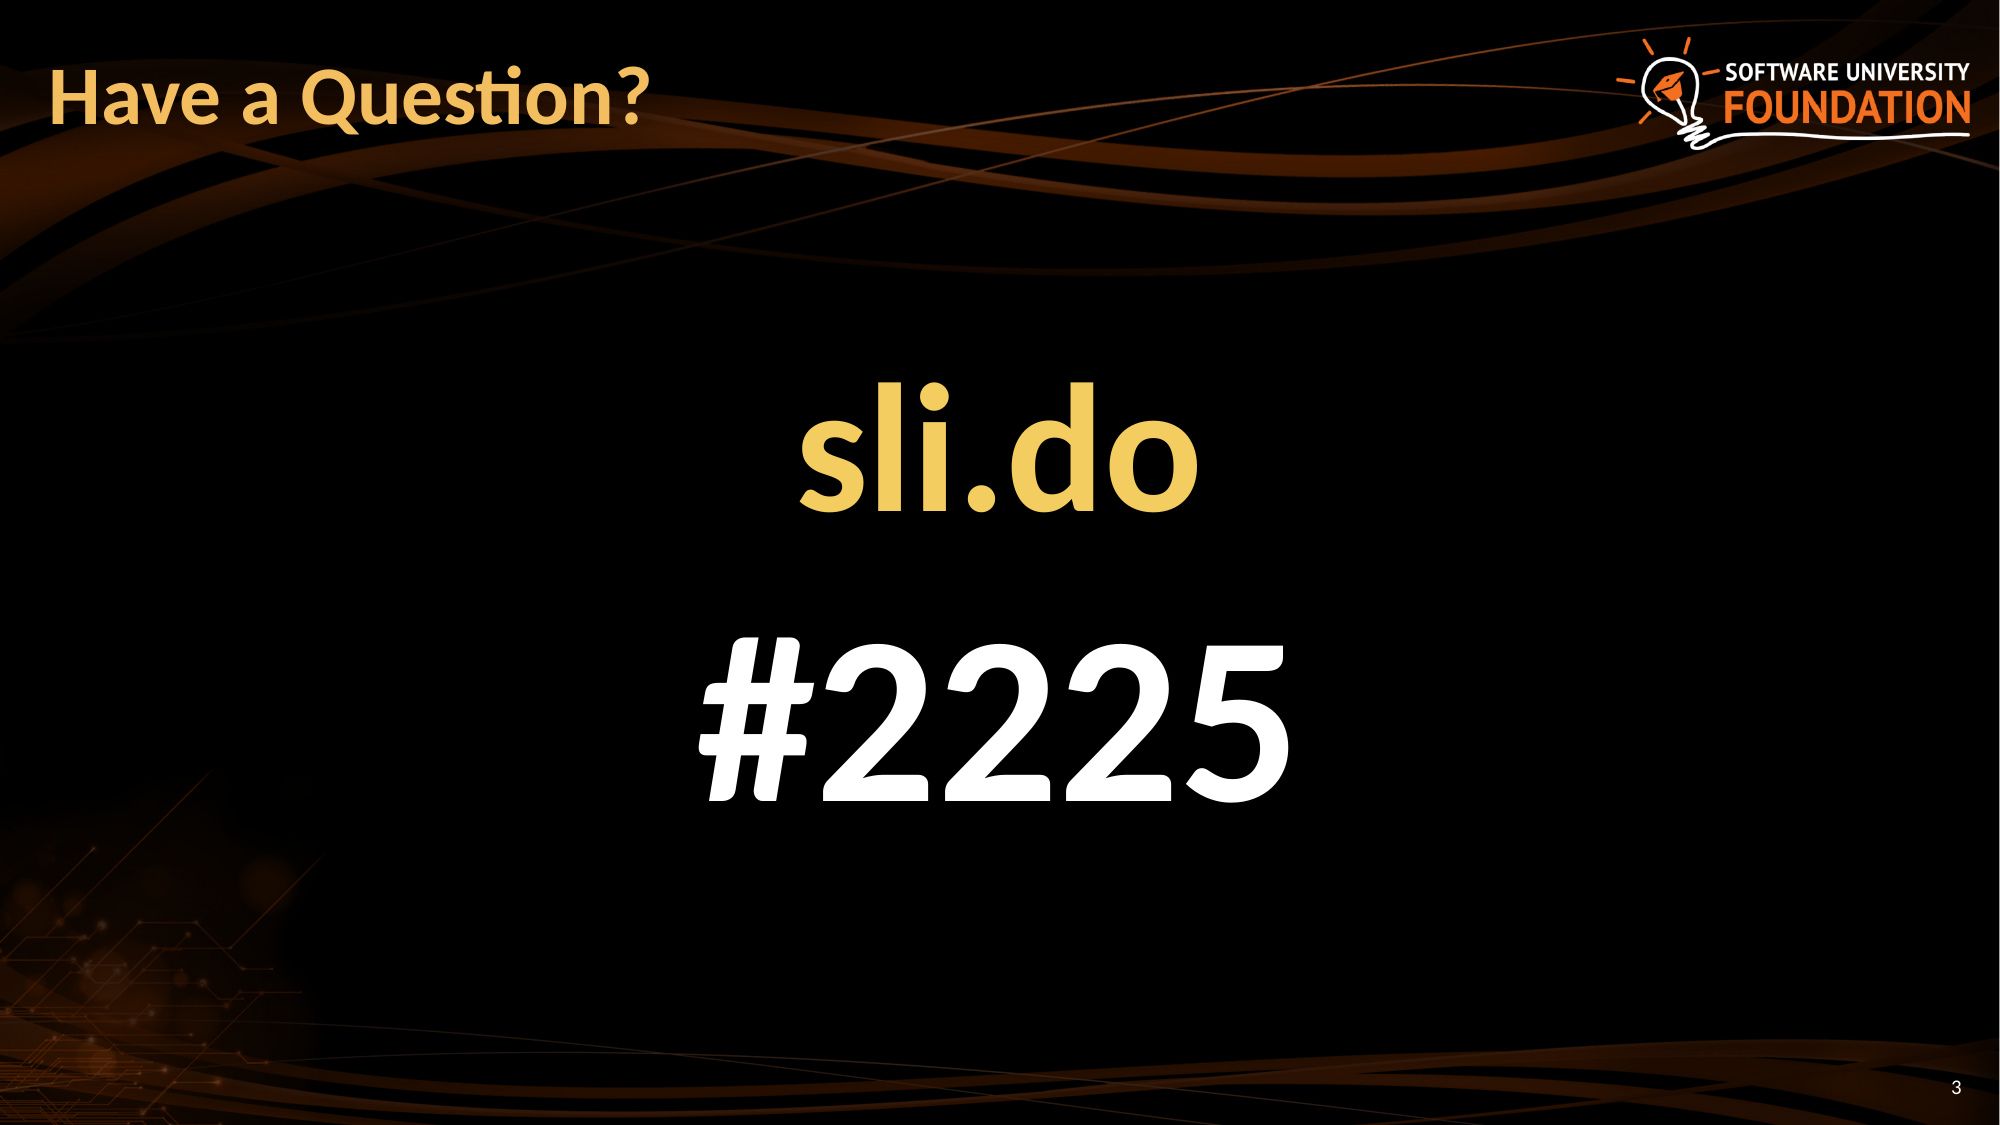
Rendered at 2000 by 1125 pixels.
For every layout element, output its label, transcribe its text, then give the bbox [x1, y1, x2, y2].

list sli.do #2225 [31, 188, 1968, 1071]
slide_number 3 [1897, 1071, 1968, 1103]
picture [0, 0, 2000, 1125]
title Have a Question? [30, 6, 1602, 189]
